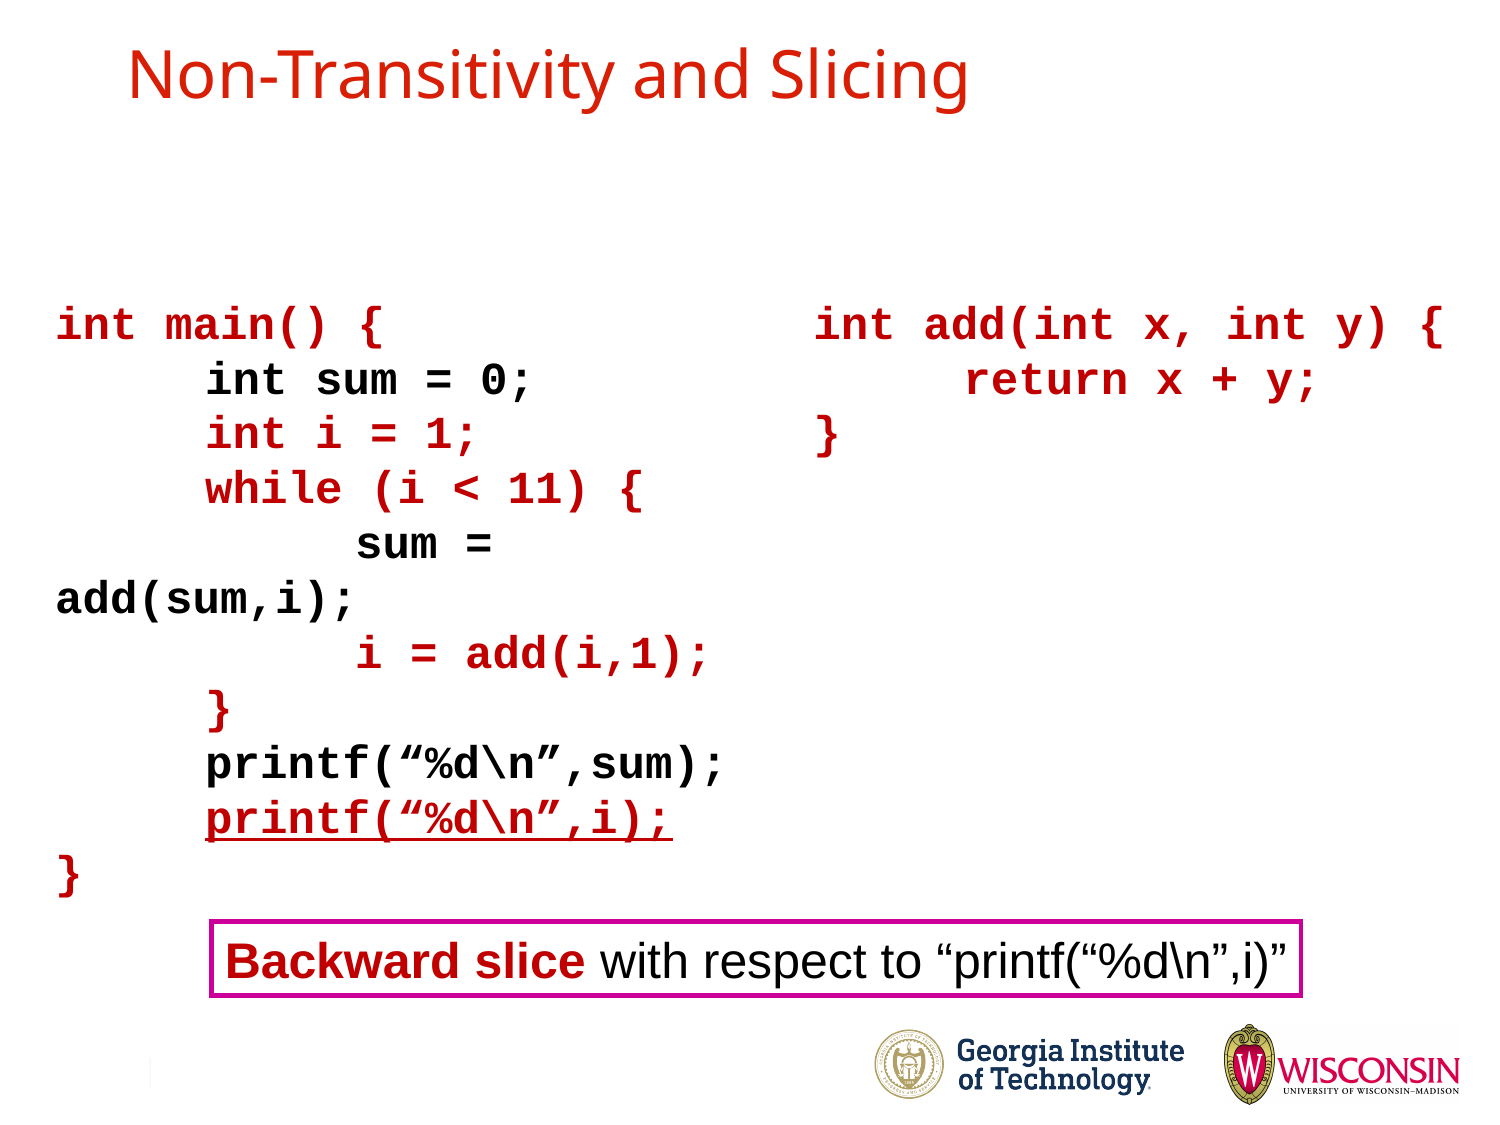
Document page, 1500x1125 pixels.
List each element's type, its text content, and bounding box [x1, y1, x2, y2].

picture [1224, 1024, 1460, 1105]
text_box int main() { int sum = 0; int i = 1; while (i < 11) { sum = add(sum,i); i = add(i,1); } printf(“%d\n”,sum); printf(“%d\n”,i); } [41, 286, 820, 905]
title Non-Transitivity and Slicing [112, 24, 1388, 213]
picture [862, 1024, 1196, 1104]
text_box Backward slice with respect to “printf(“%d\n”,i)” [211, 921, 1301, 996]
text_box int add(int x, int y) { return x + y; } [799, 286, 1467, 465]
